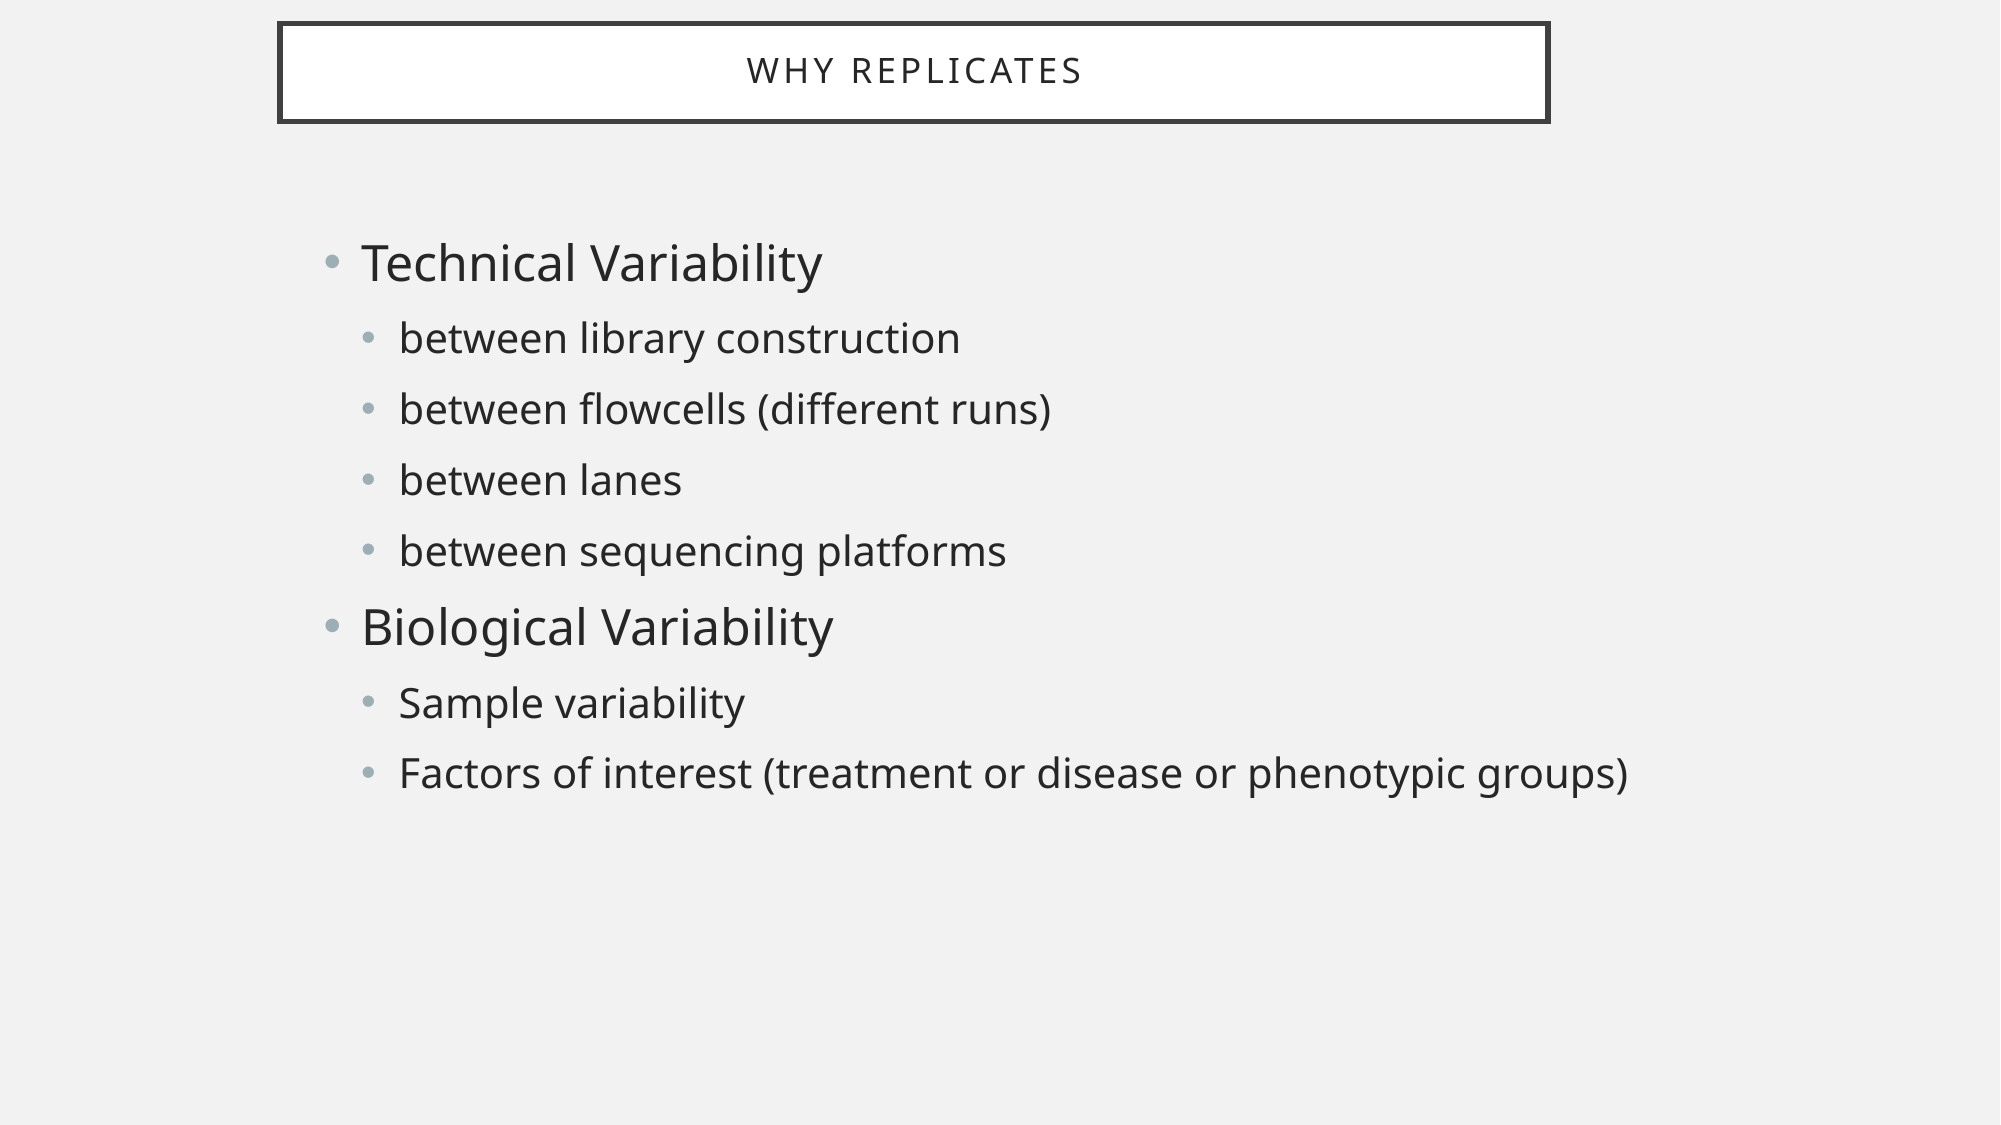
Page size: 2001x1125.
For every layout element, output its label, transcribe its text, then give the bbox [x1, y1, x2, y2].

title Why replicates [277, 21, 1551, 124]
list Technical Variability between library construction between flowcells (different runs) between lanes between sequencing platforms Biological Variability Sample variability Factors of interest (treatment or disease or phenotypic groups) [308, 223, 1650, 904]
